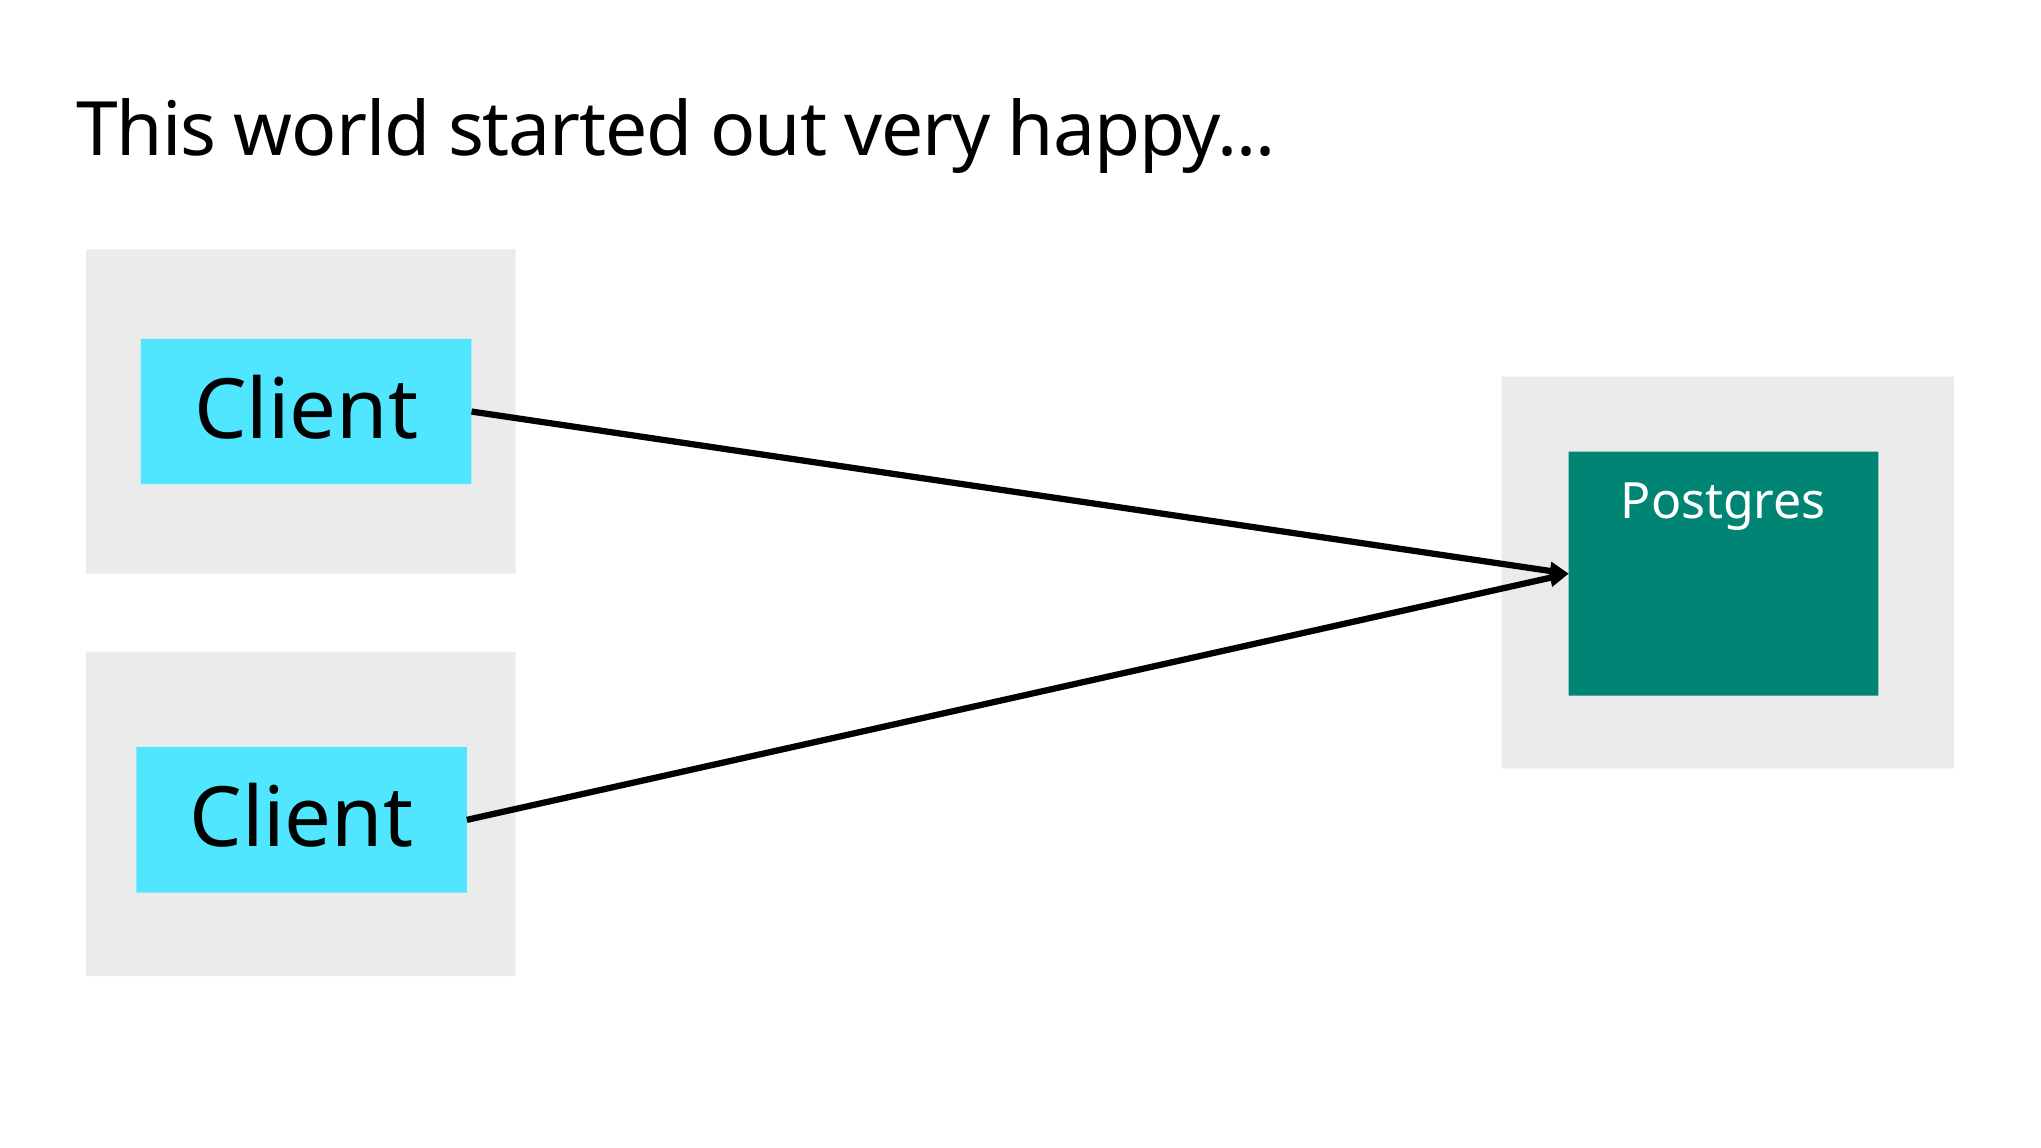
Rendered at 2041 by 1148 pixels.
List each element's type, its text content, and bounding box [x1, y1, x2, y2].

text_box [85, 651, 516, 977]
title This world started out very happy... [76, 103, 1969, 172]
text_box Client [136, 746, 468, 893]
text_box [471, 411, 1569, 573]
text_box Postgres [1569, 451, 1879, 696]
text_box [1501, 376, 1955, 769]
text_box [466, 573, 1569, 821]
text_box [85, 249, 516, 574]
text_box Client [140, 338, 472, 485]
